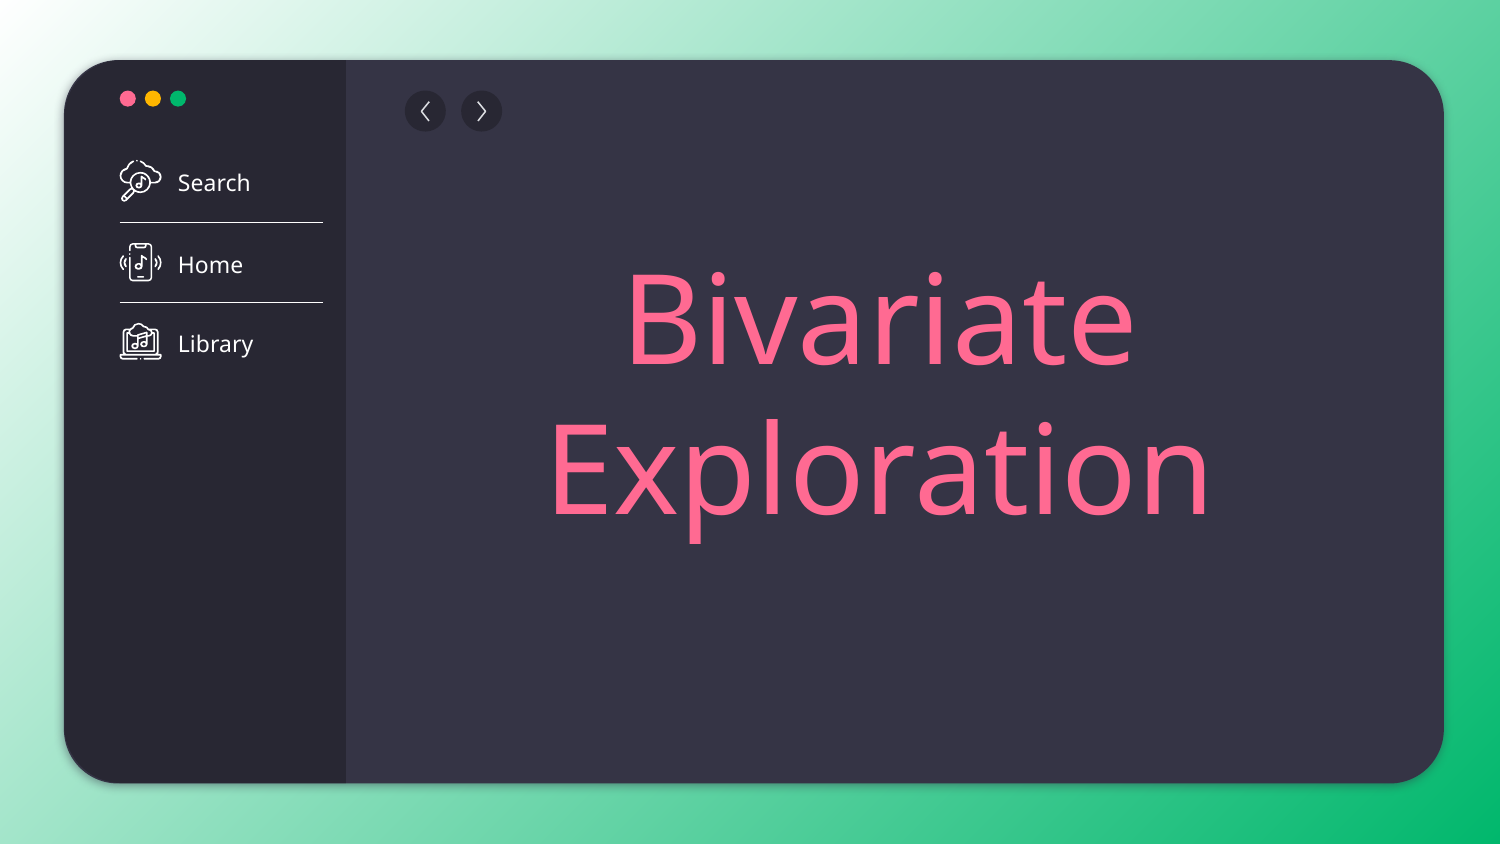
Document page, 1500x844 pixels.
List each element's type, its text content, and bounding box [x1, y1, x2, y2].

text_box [118, 90, 324, 360]
title Bivariate Exploration [491, 255, 1269, 540]
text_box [404, 90, 503, 132]
